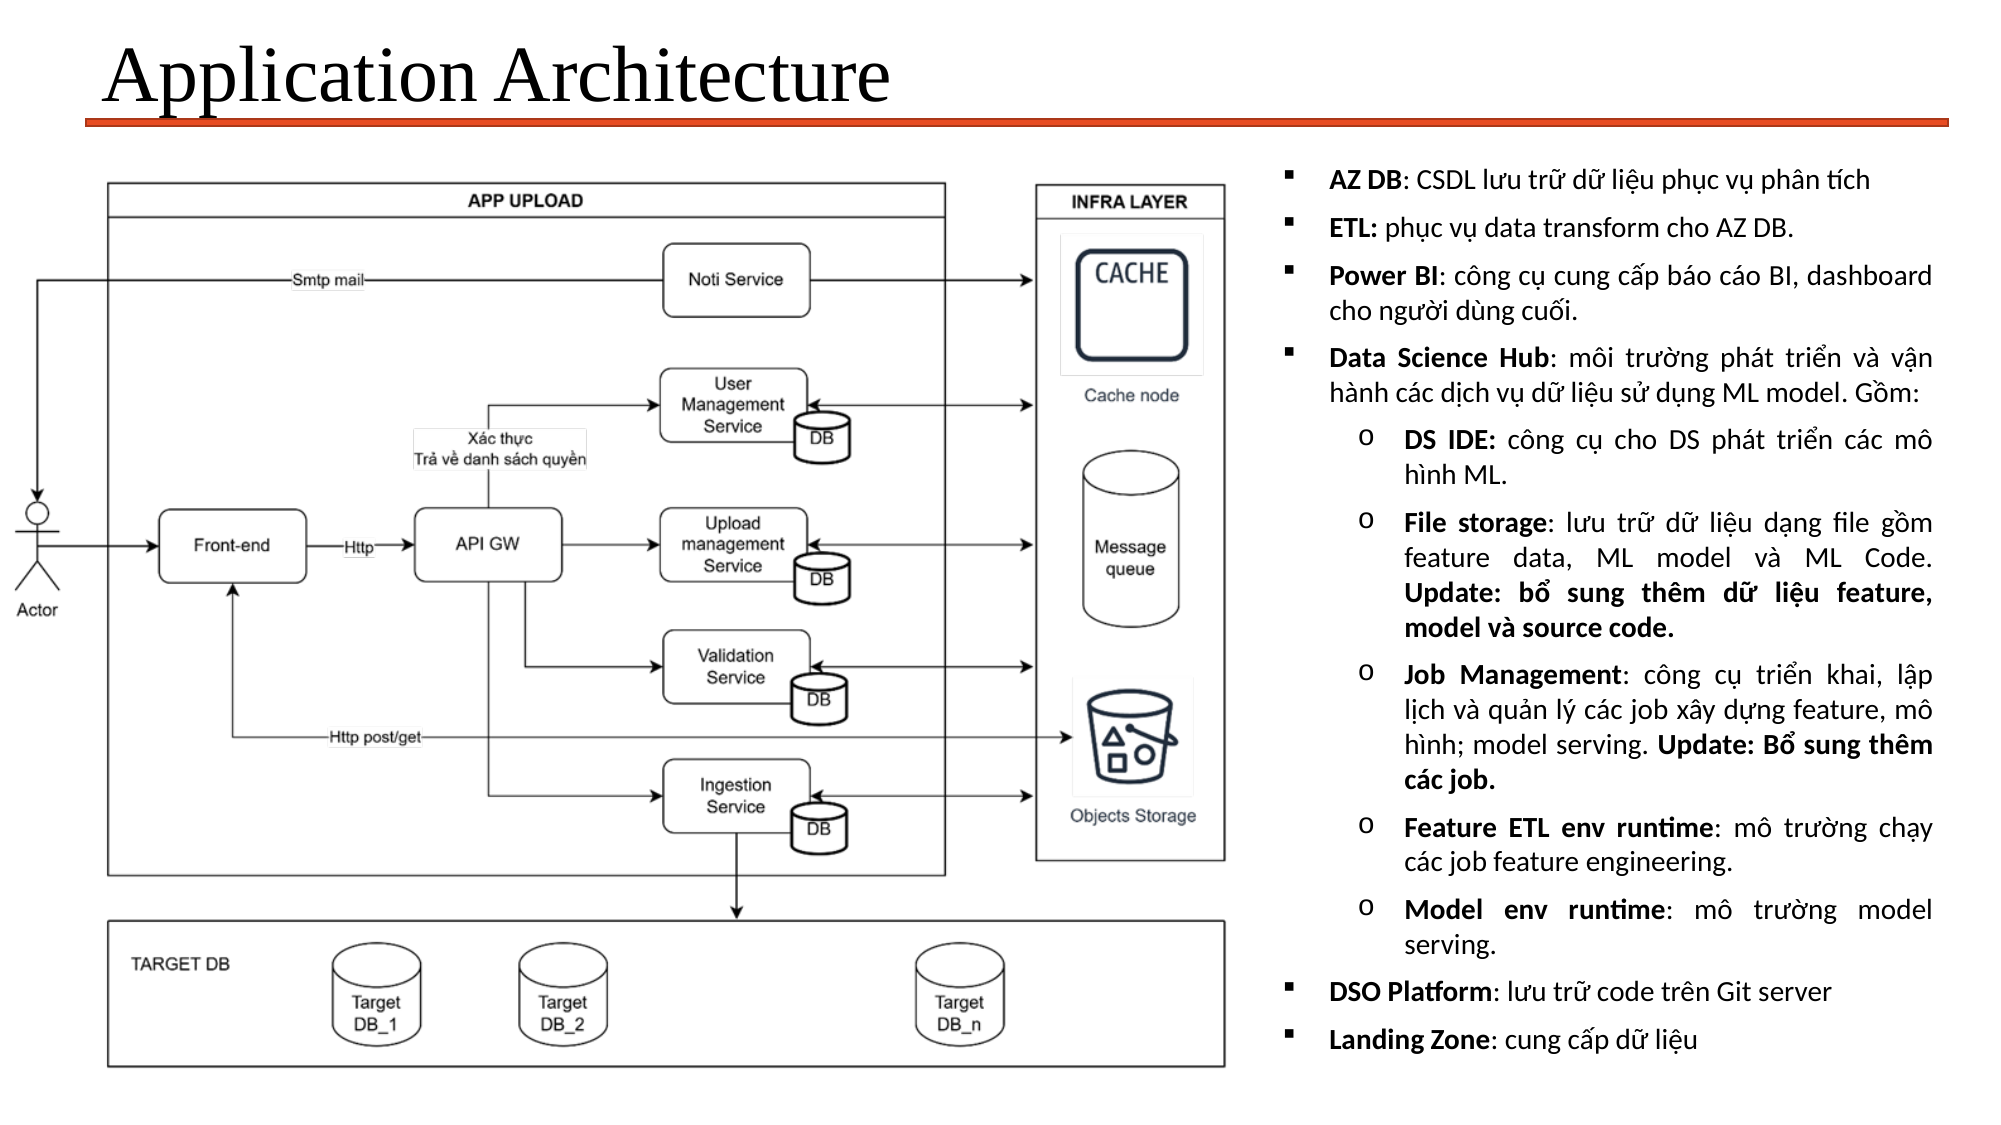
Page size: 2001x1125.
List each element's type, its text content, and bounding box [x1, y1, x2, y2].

picture [0, 168, 1240, 1082]
text_box [85, 118, 1949, 127]
text_box AZ DB: CSDL lưu trữ dữ liệu phục vụ phân tích ETL: phục vụ data transform cho AZ DB. Power BI: công cụ cung cấp báo cáo BI, dashboard cho người dùng cuối. Data Science Hub: môi trường phát triển và vận hành các dịch vụ dữ liệu sử dụng ML model. Gồm: DS IDE: công cụ cho DS phát triển các mô hình ML. File storage: lưu trữ dữ liệu dạng file gồm feature data, ML model và ML Code. Update: bổ sung thêm dữ liệu feature, model và source code. Job Management: công cụ triển khai, lập lịch và quản lý các job xây dựng feature, mô hình; model serving. Update: Bổ sung thêm các job. Feature ETL env runtime: mô trường chạy các job feature engineering. Model env runtime: mô trường model serving. DSO Platform: lưu trữ code trên Git server Landing Zone: cung cấp dữ liệu [1267, 153, 1949, 1098]
title Application Architecture [86, 24, 1854, 118]
